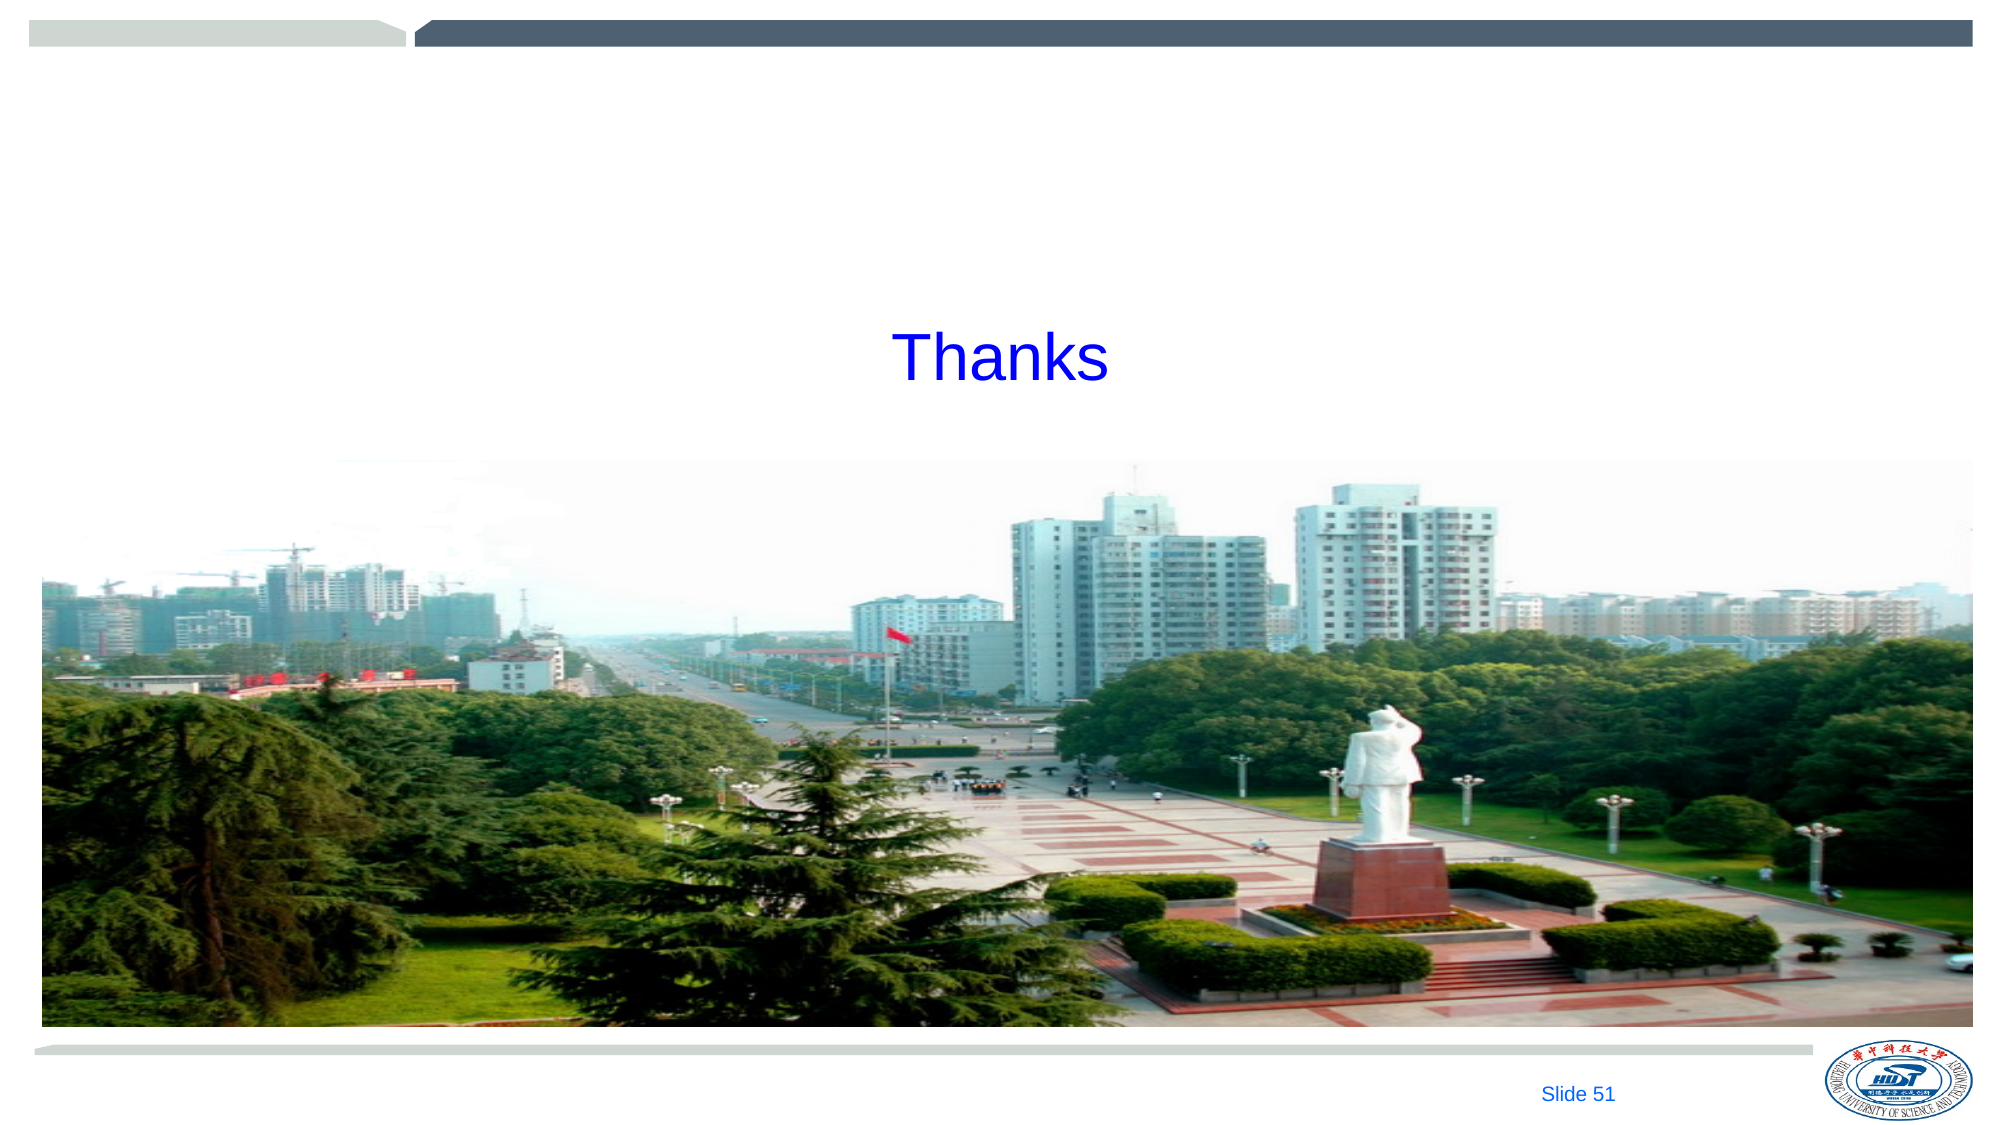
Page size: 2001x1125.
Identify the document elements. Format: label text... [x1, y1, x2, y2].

picture [1824, 1039, 1973, 1121]
picture [42, 460, 1973, 1027]
slide_number Slide 50 [1526, 1073, 1783, 1125]
